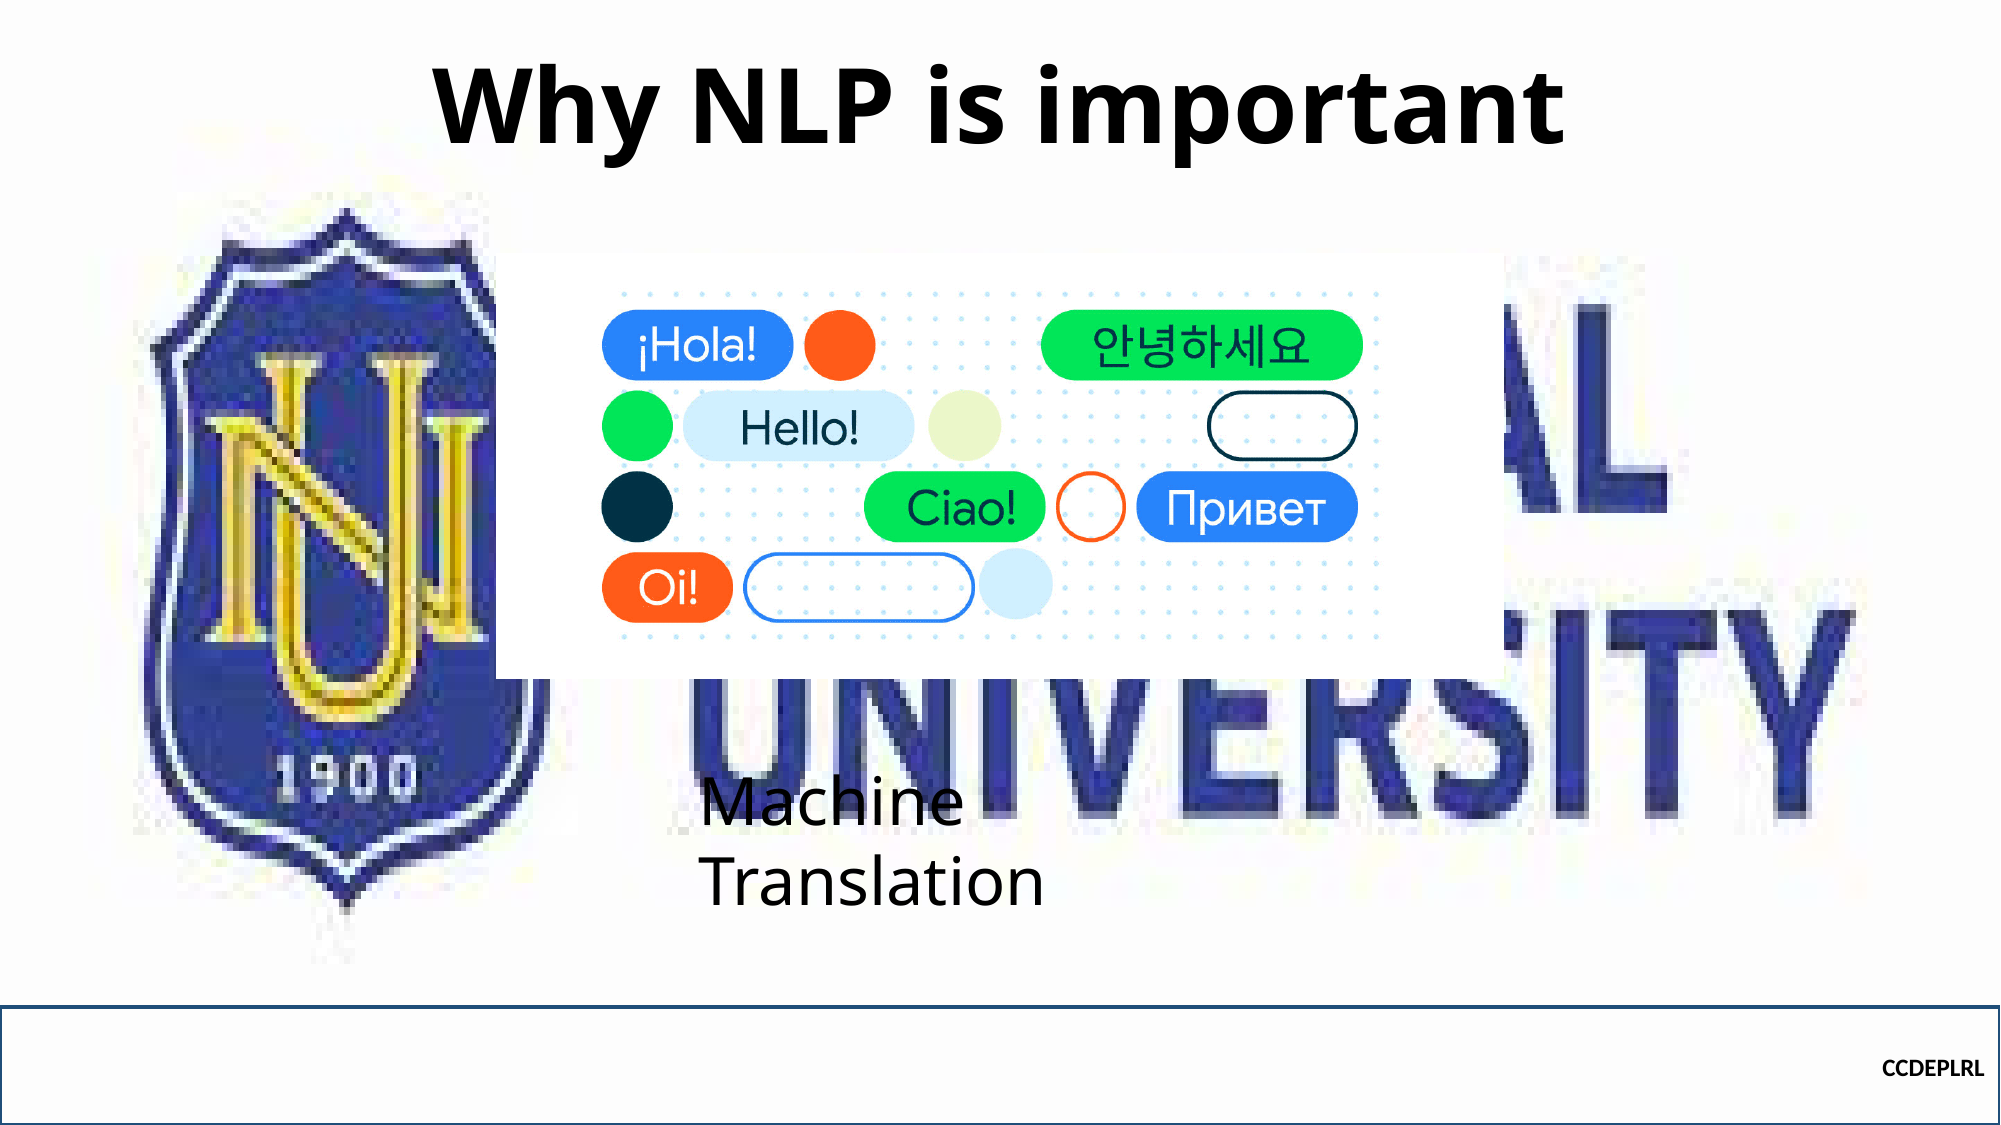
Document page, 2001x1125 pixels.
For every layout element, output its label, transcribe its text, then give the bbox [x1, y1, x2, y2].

text_box [83, 172, 1916, 688]
text_box Machine Translation [684, 751, 1316, 927]
picture [0, 0, 2000, 1007]
footer CCDEPLRL [0, 1007, 2000, 1125]
title Why NLP is important [180, 55, 1820, 172]
